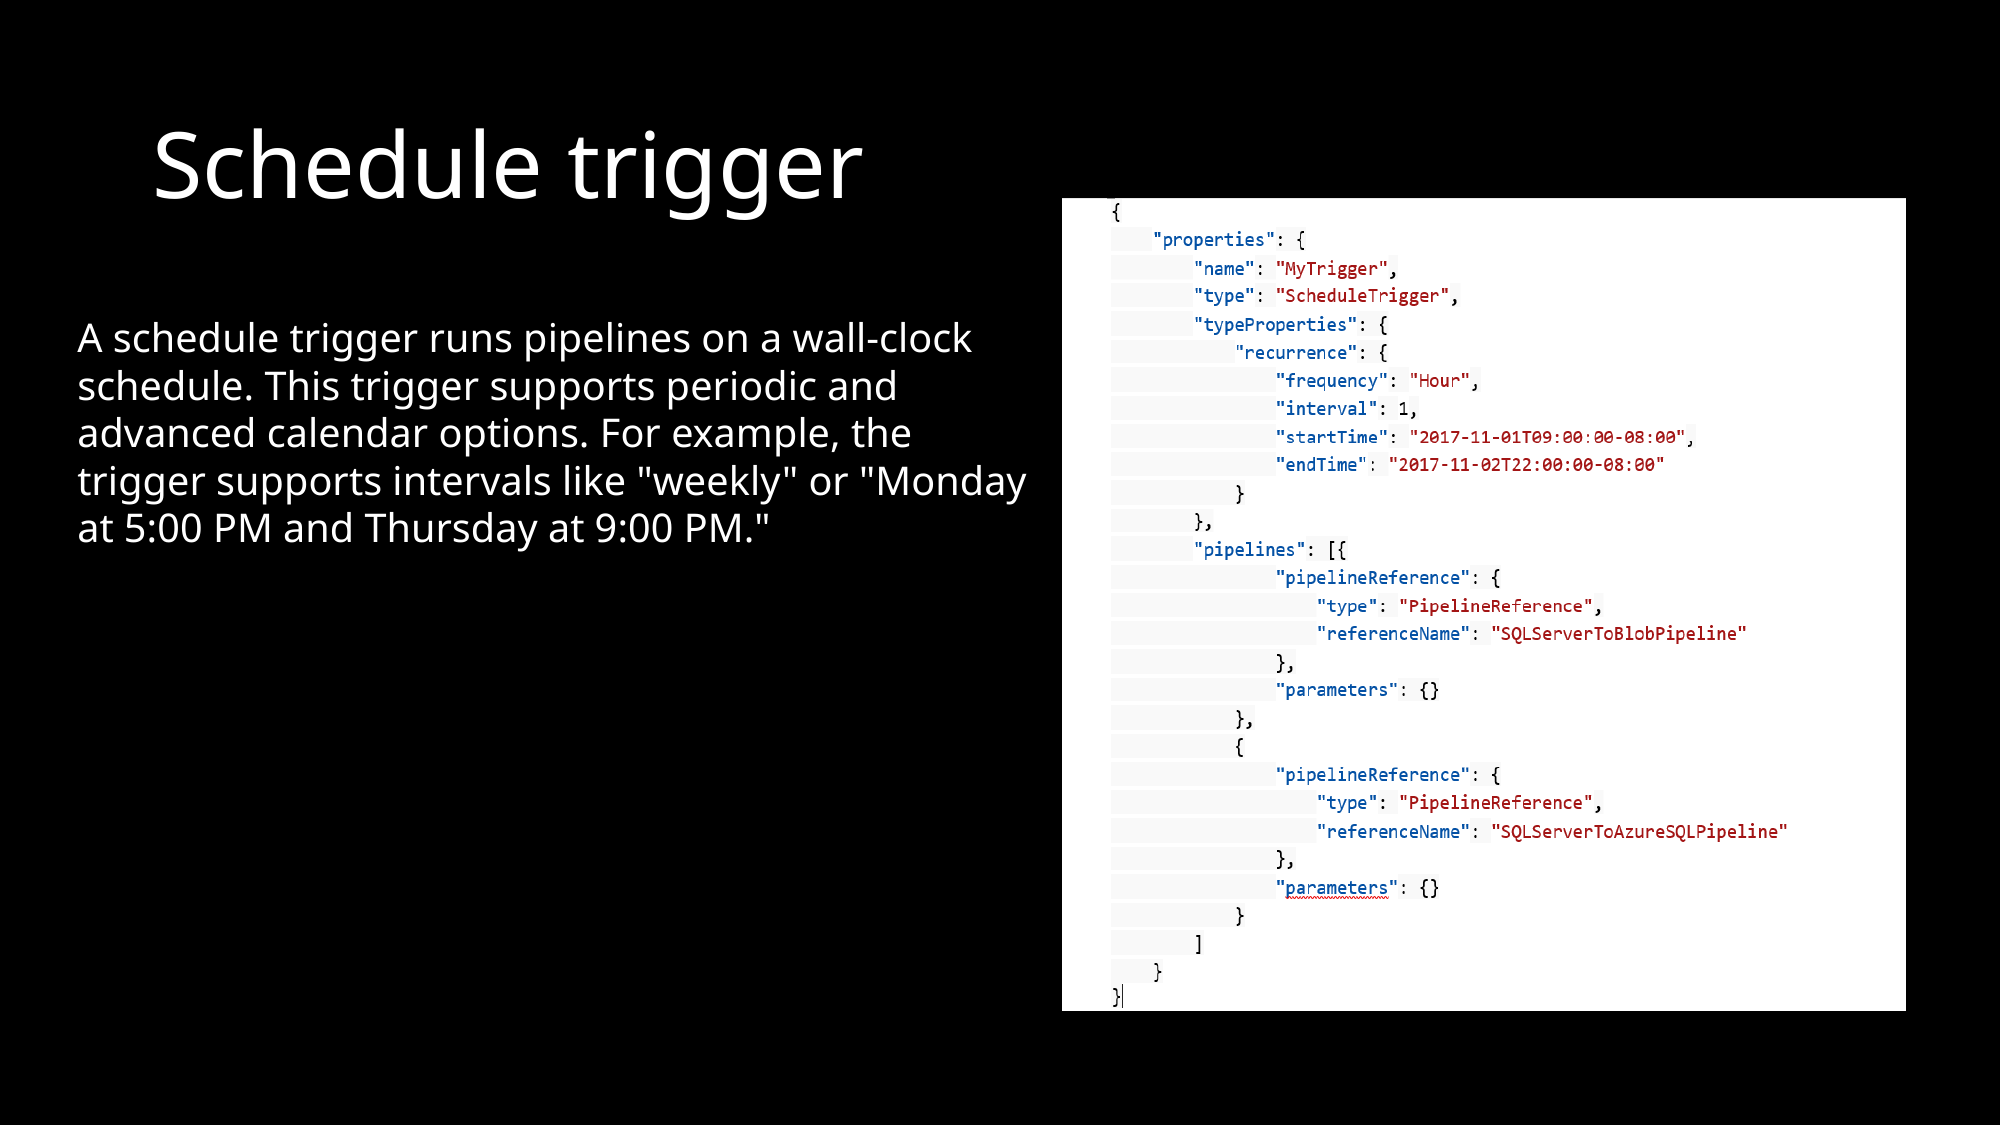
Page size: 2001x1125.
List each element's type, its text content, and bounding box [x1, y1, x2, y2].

text_box A schedule trigger runs pipelines on a wall-clock schedule. This trigger supports periodic and advanced calendar options. For example, the trigger supports intervals like "weekly" or "Monday at 5:00 PM and Thursday at 9:00 PM." [62, 305, 1062, 559]
title Schedule trigger [137, 59, 1863, 278]
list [1062, 198, 1906, 1011]
